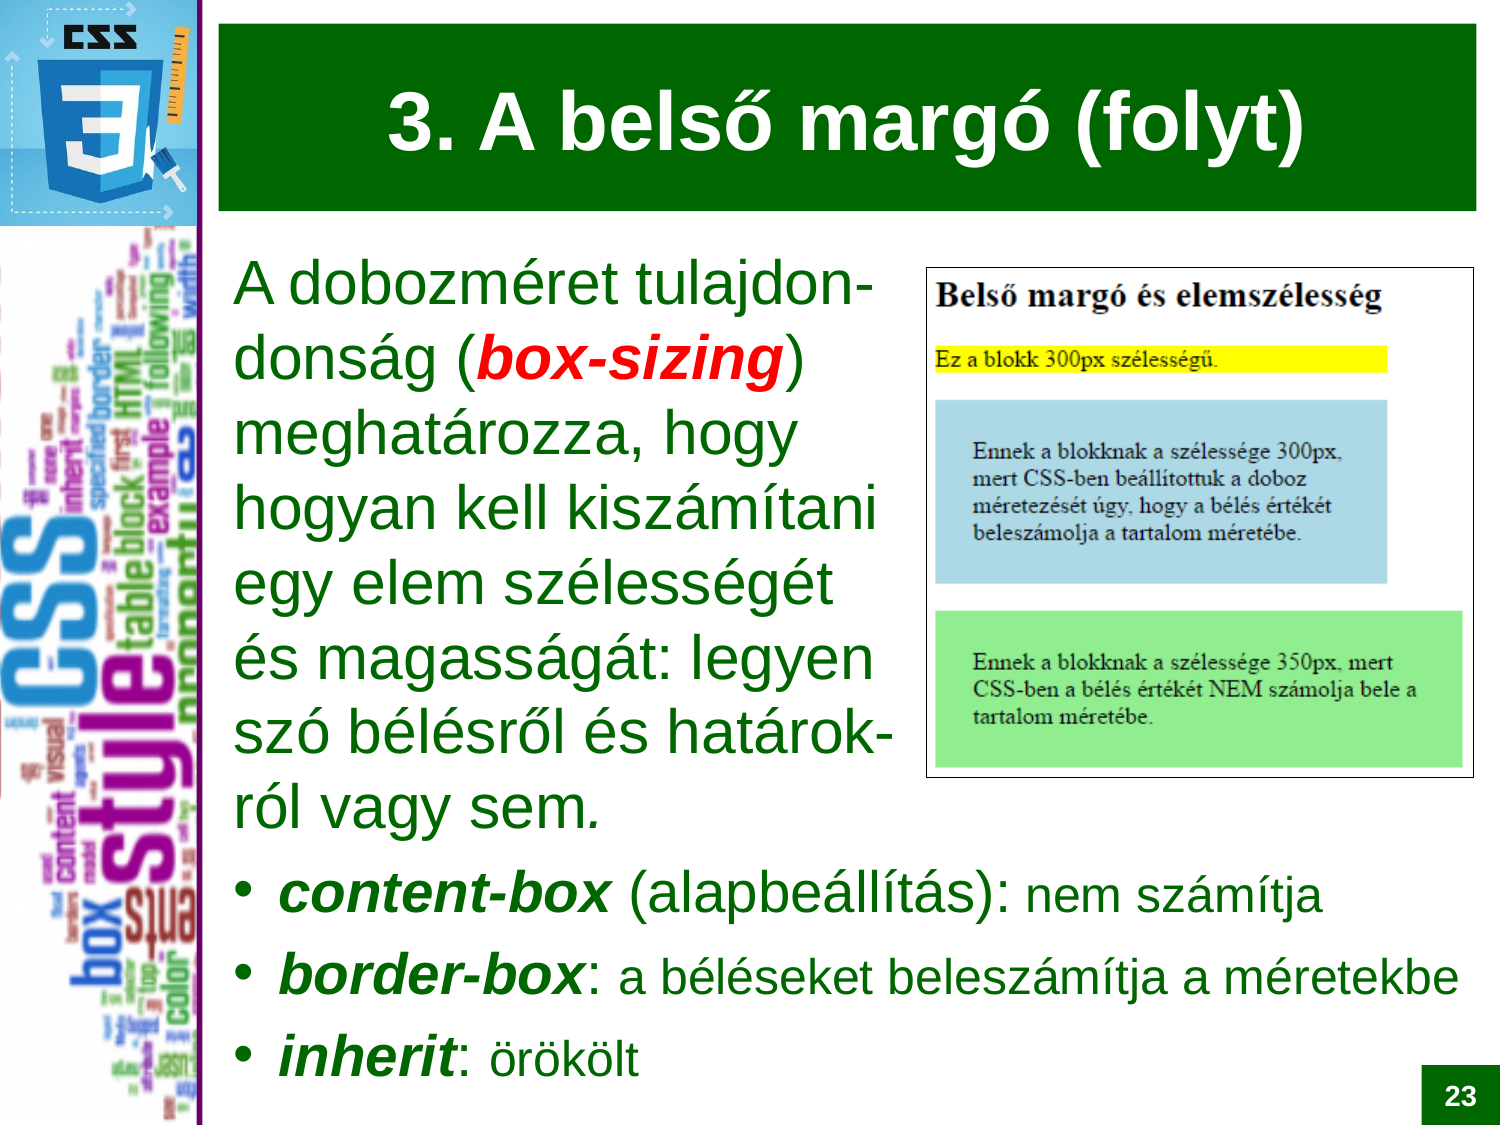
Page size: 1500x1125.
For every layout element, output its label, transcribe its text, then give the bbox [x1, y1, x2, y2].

slide_number 23 [1421, 1065, 1500, 1125]
picture [0, 0, 197, 1125]
title 3. A belső margó (folyt) [218, 23, 1477, 212]
picture [926, 266, 1473, 778]
list A dobozméret tulajdon- donság (box-sizing) meghatározza, hogy hogyan kell kiszámítani egy elem szélességét és magasságát: legyen szó bélésről és határok- ról vagy sem. content-box (alapbeállítás): nem számítja border-box: a béléseket beleszámítja a méretekbe inherit: örökölt [218, 234, 1500, 1125]
